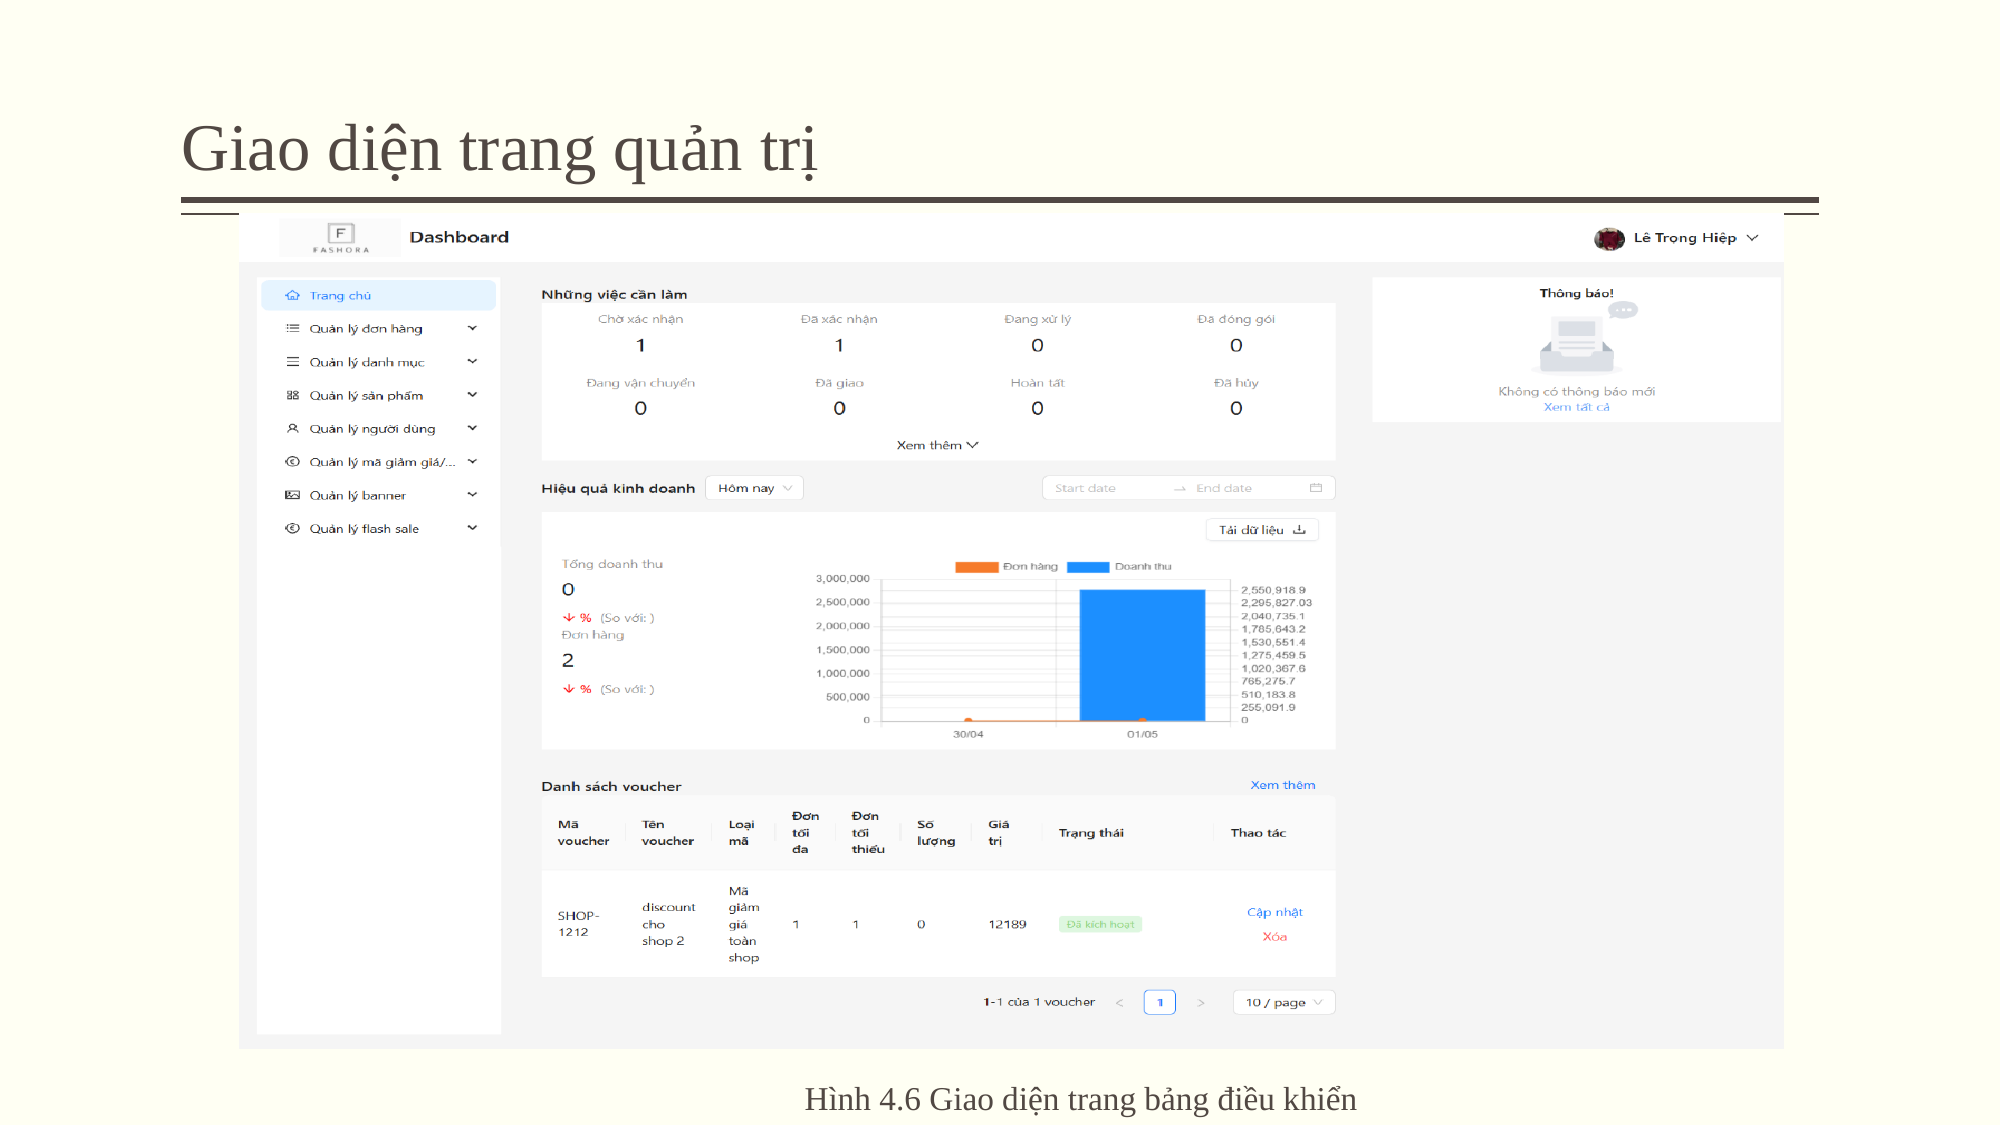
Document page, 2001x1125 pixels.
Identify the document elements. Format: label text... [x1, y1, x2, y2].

title Giao diện trang quản trị [181, 12, 1819, 193]
text_box Hình 4.6 Giao diện trang bảng điều khiển [789, 1069, 1374, 1125]
picture [239, 213, 1784, 1049]
